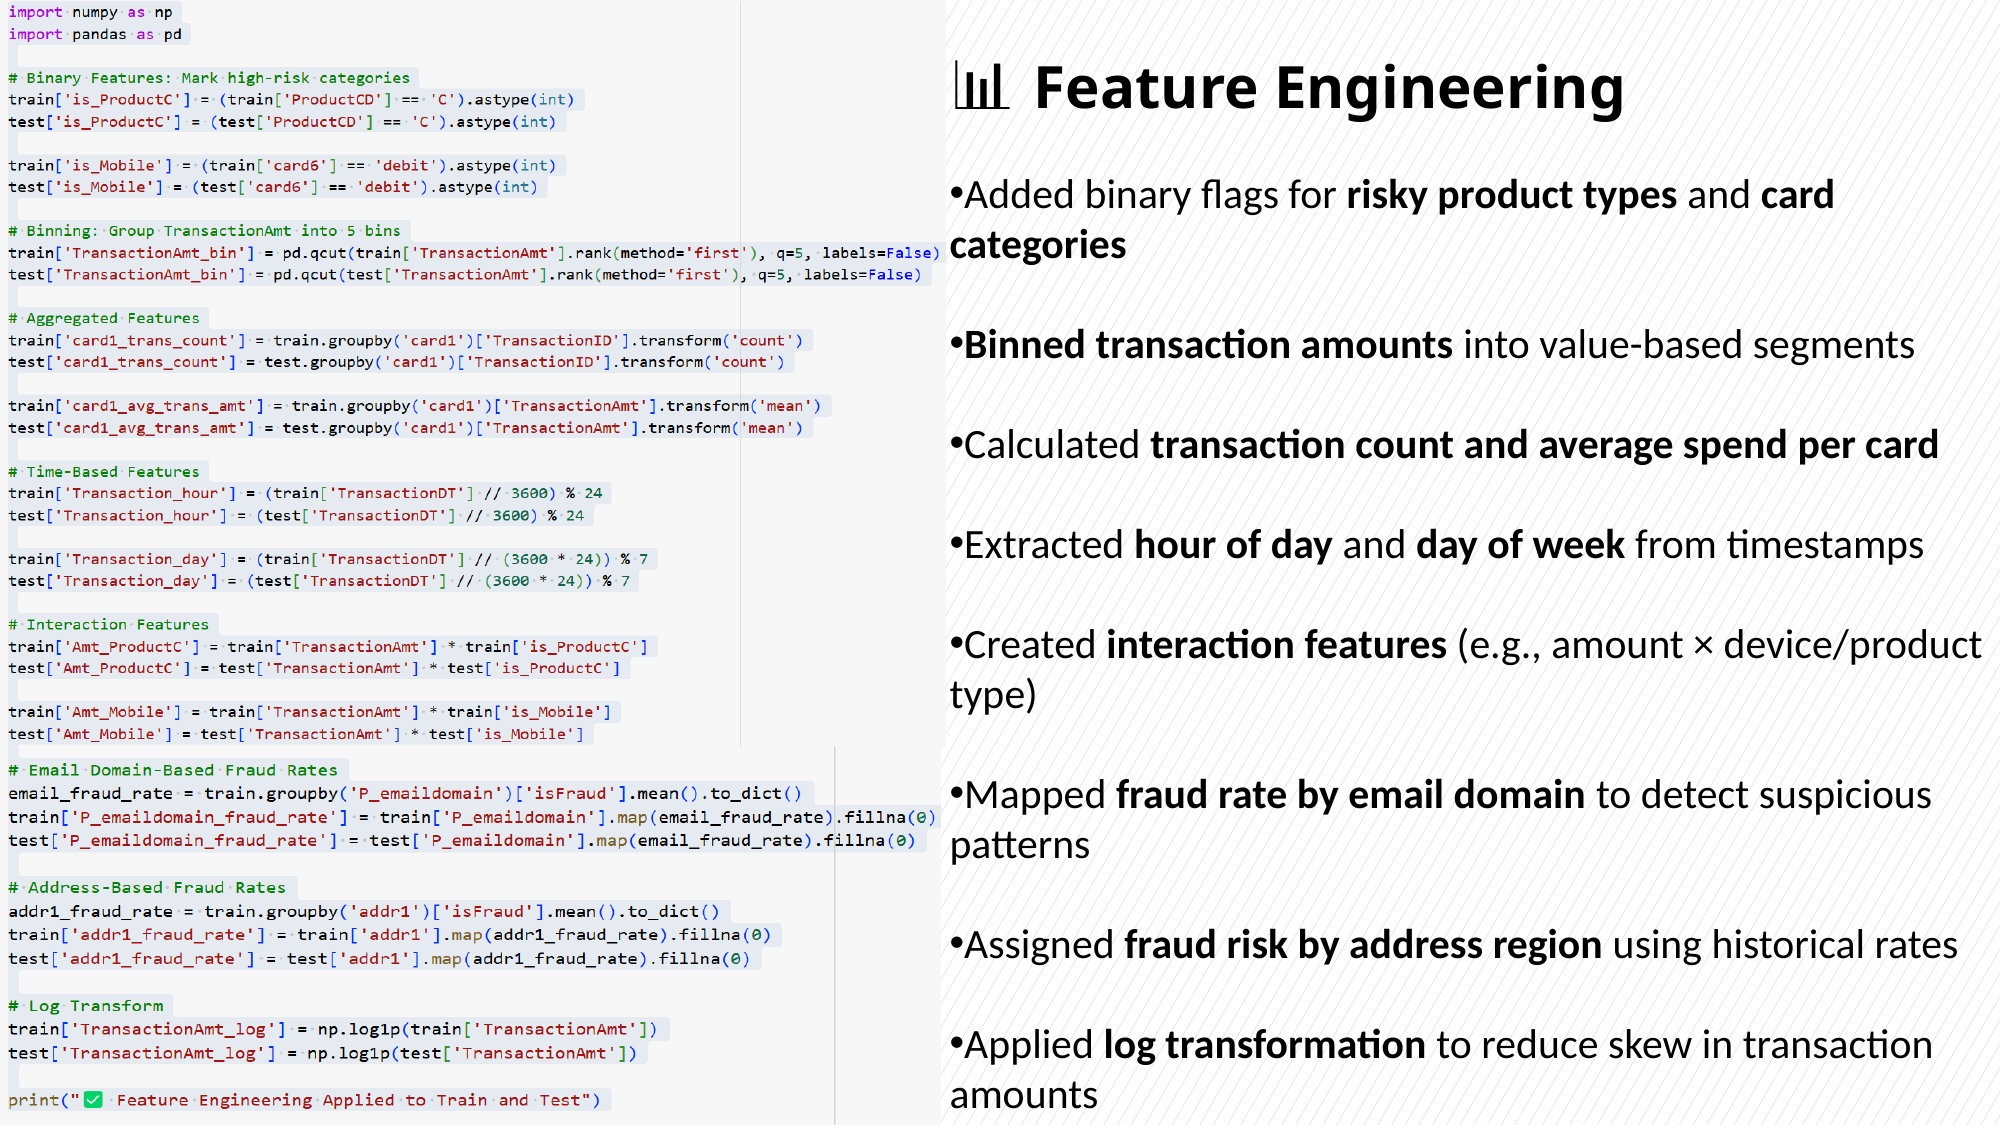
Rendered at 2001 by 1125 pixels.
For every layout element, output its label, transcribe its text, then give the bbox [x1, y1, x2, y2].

text_box 📊 Feature Engineering Added binary flags for risky product types and card categories Binned transaction amounts into value-based segments Calculated transaction count and average spend per card Extracted hour of day and day of week from timestamps Created interaction features (e.g., amount × device/product type) Mapped fraud rate by email domain to detect suspicious patterns Assigned fraud risk by address region using historical rates Applied log transformation to reduce skew in transaction amounts [941, 0, 2000, 1125]
picture [0, 0, 946, 1125]
